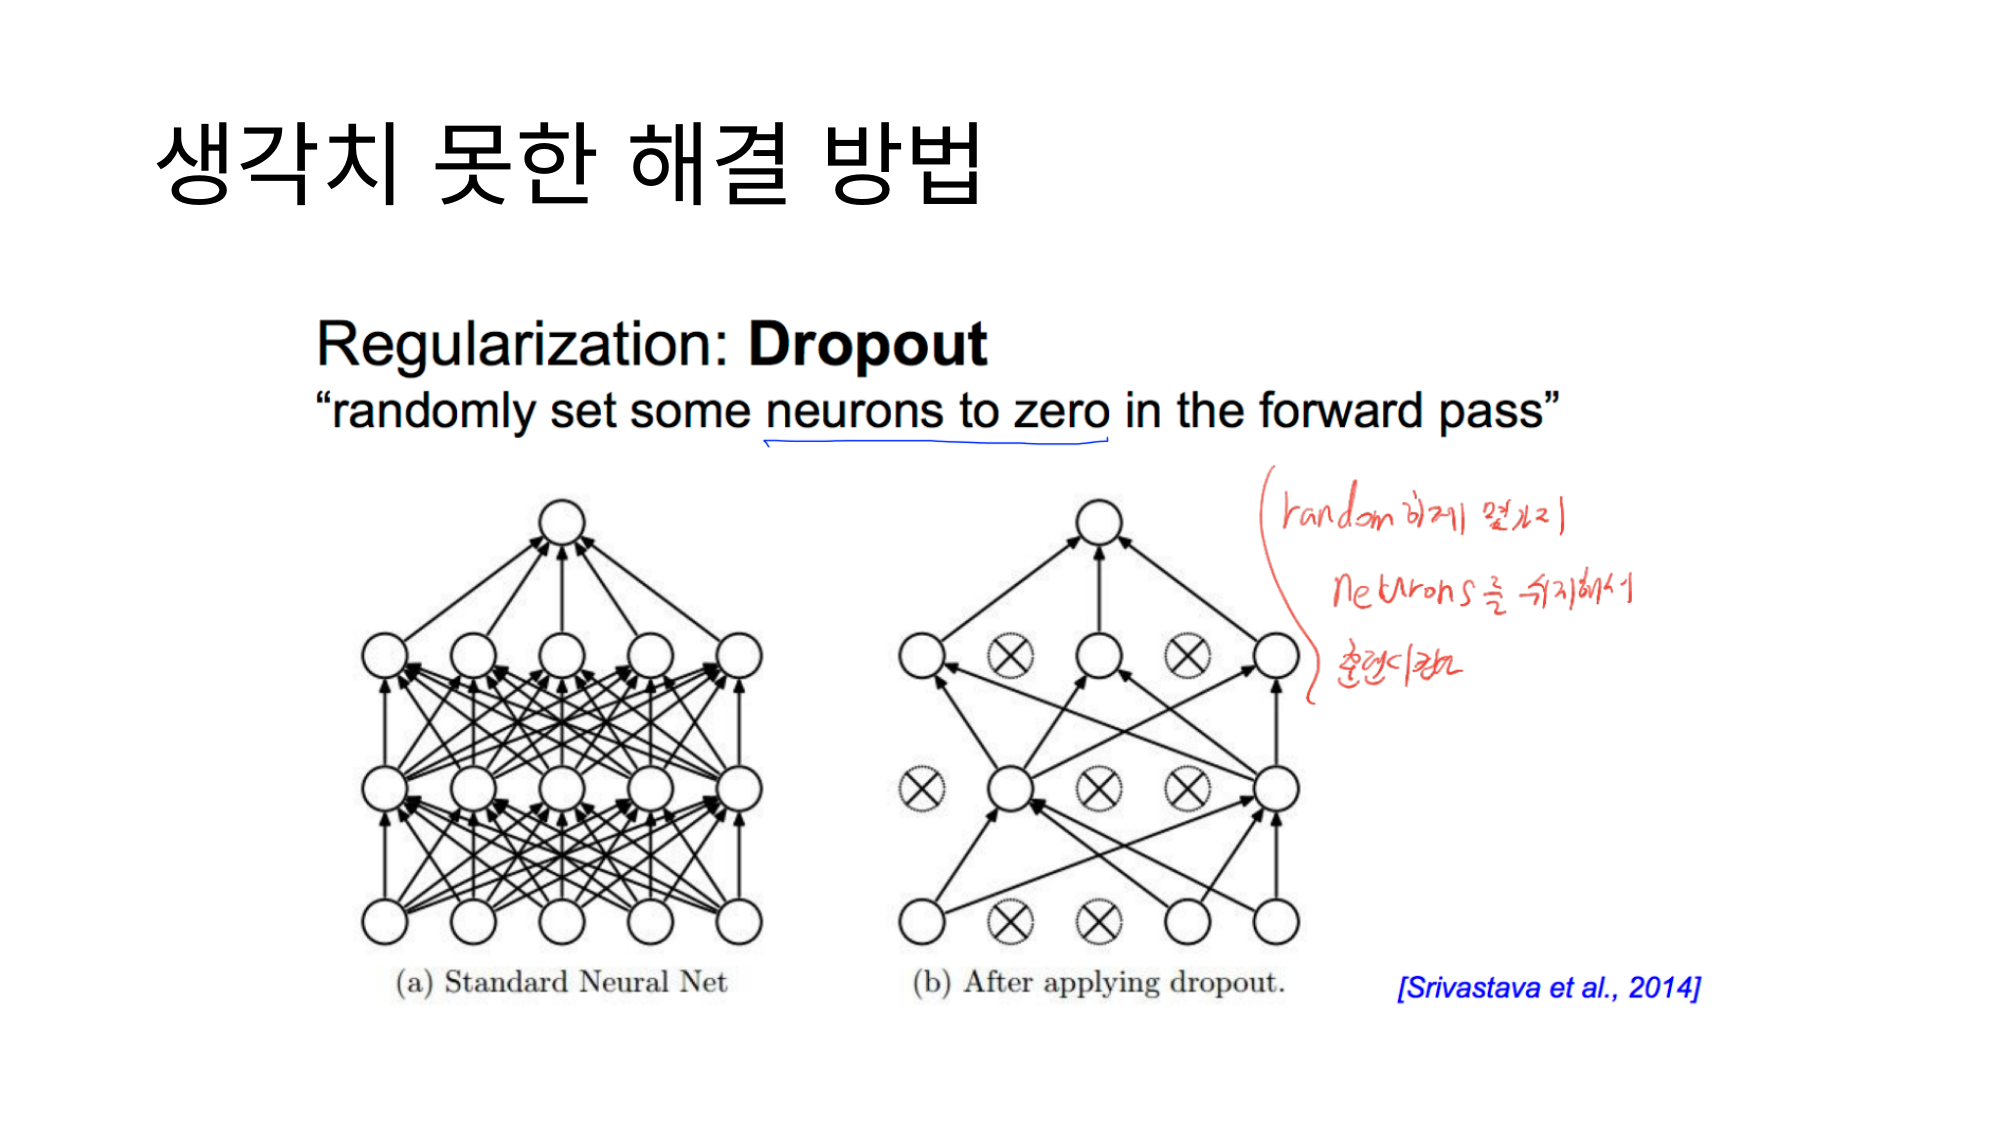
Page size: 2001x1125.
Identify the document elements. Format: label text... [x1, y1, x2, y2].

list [294, 299, 1706, 1014]
title 생각치 못한 해결 방법 [137, 59, 1863, 278]
